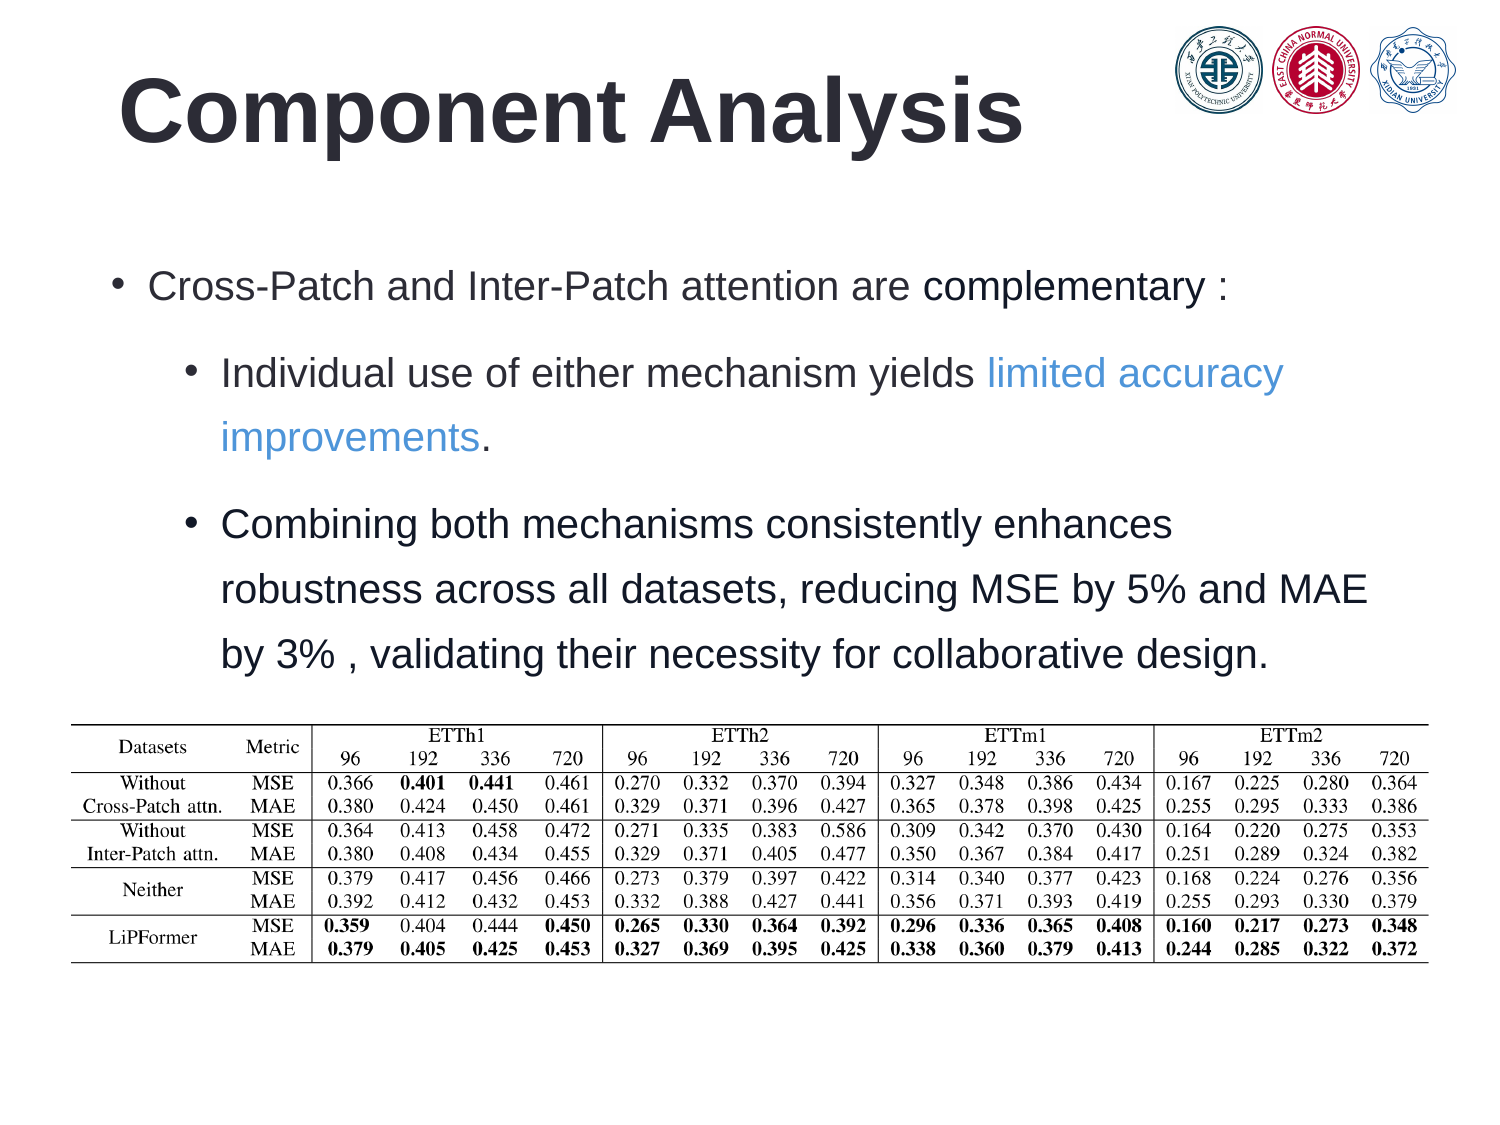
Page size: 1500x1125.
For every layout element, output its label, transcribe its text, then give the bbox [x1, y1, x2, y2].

title Component Analysis [103, 4, 1397, 222]
picture [1397, 26, 1457, 114]
list Cross-Patch and Inter-Patch attention are complementary : Individual use of either mechanism yields limited accuracy improvements. Combining both mechanisms consistently enhances robustness across all datasets, reducing MSE by 5% and MAE by 3% , validating their necessity for collaborative design. [95, 236, 1390, 724]
picture [70, 724, 1430, 964]
